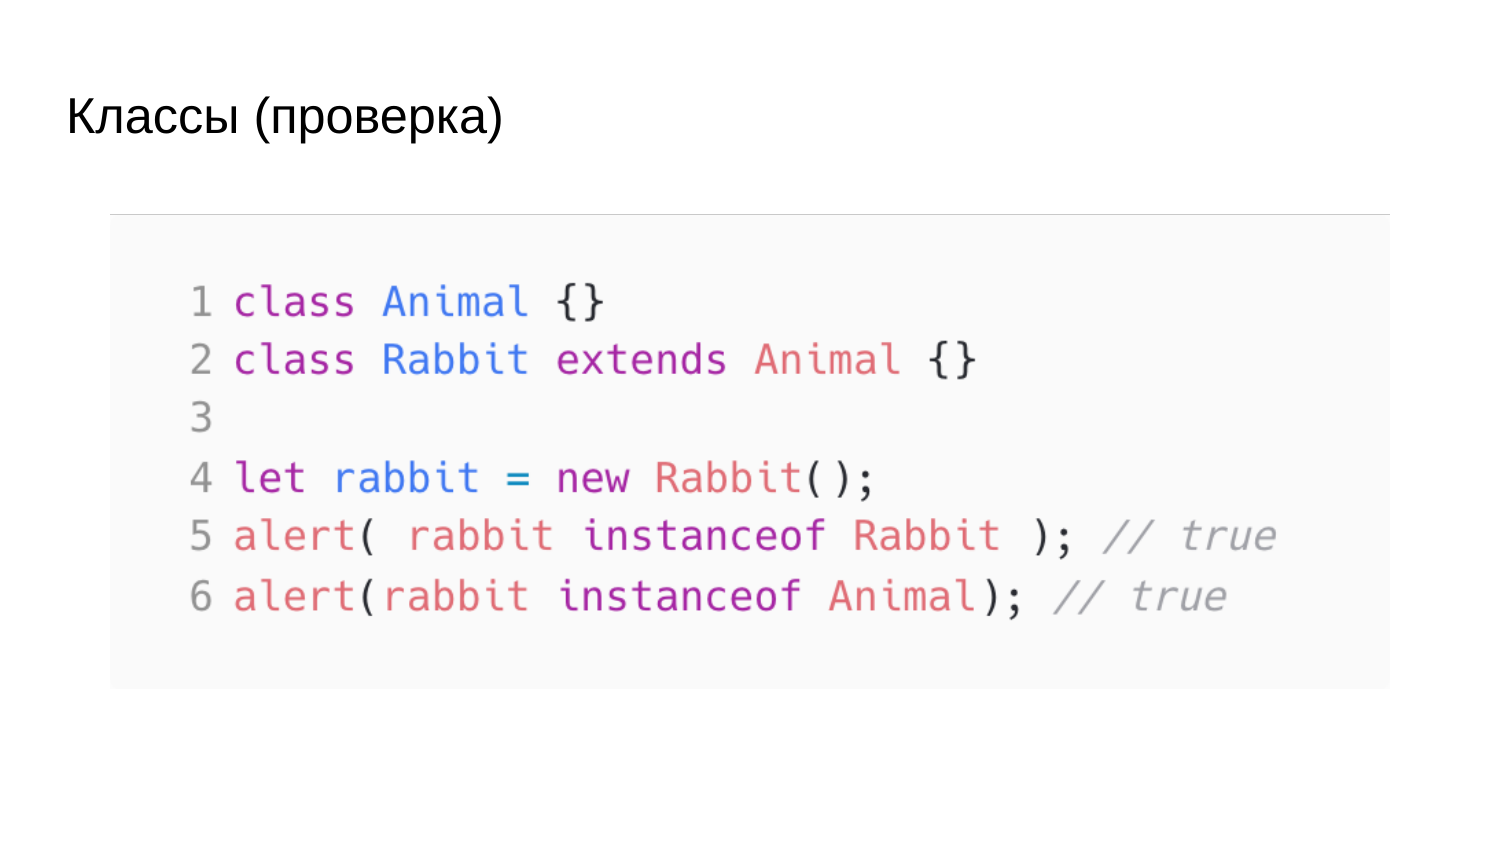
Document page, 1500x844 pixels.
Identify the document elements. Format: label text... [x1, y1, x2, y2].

title Классы (проверка) [51, 72, 1449, 167]
picture [109, 213, 1390, 689]
